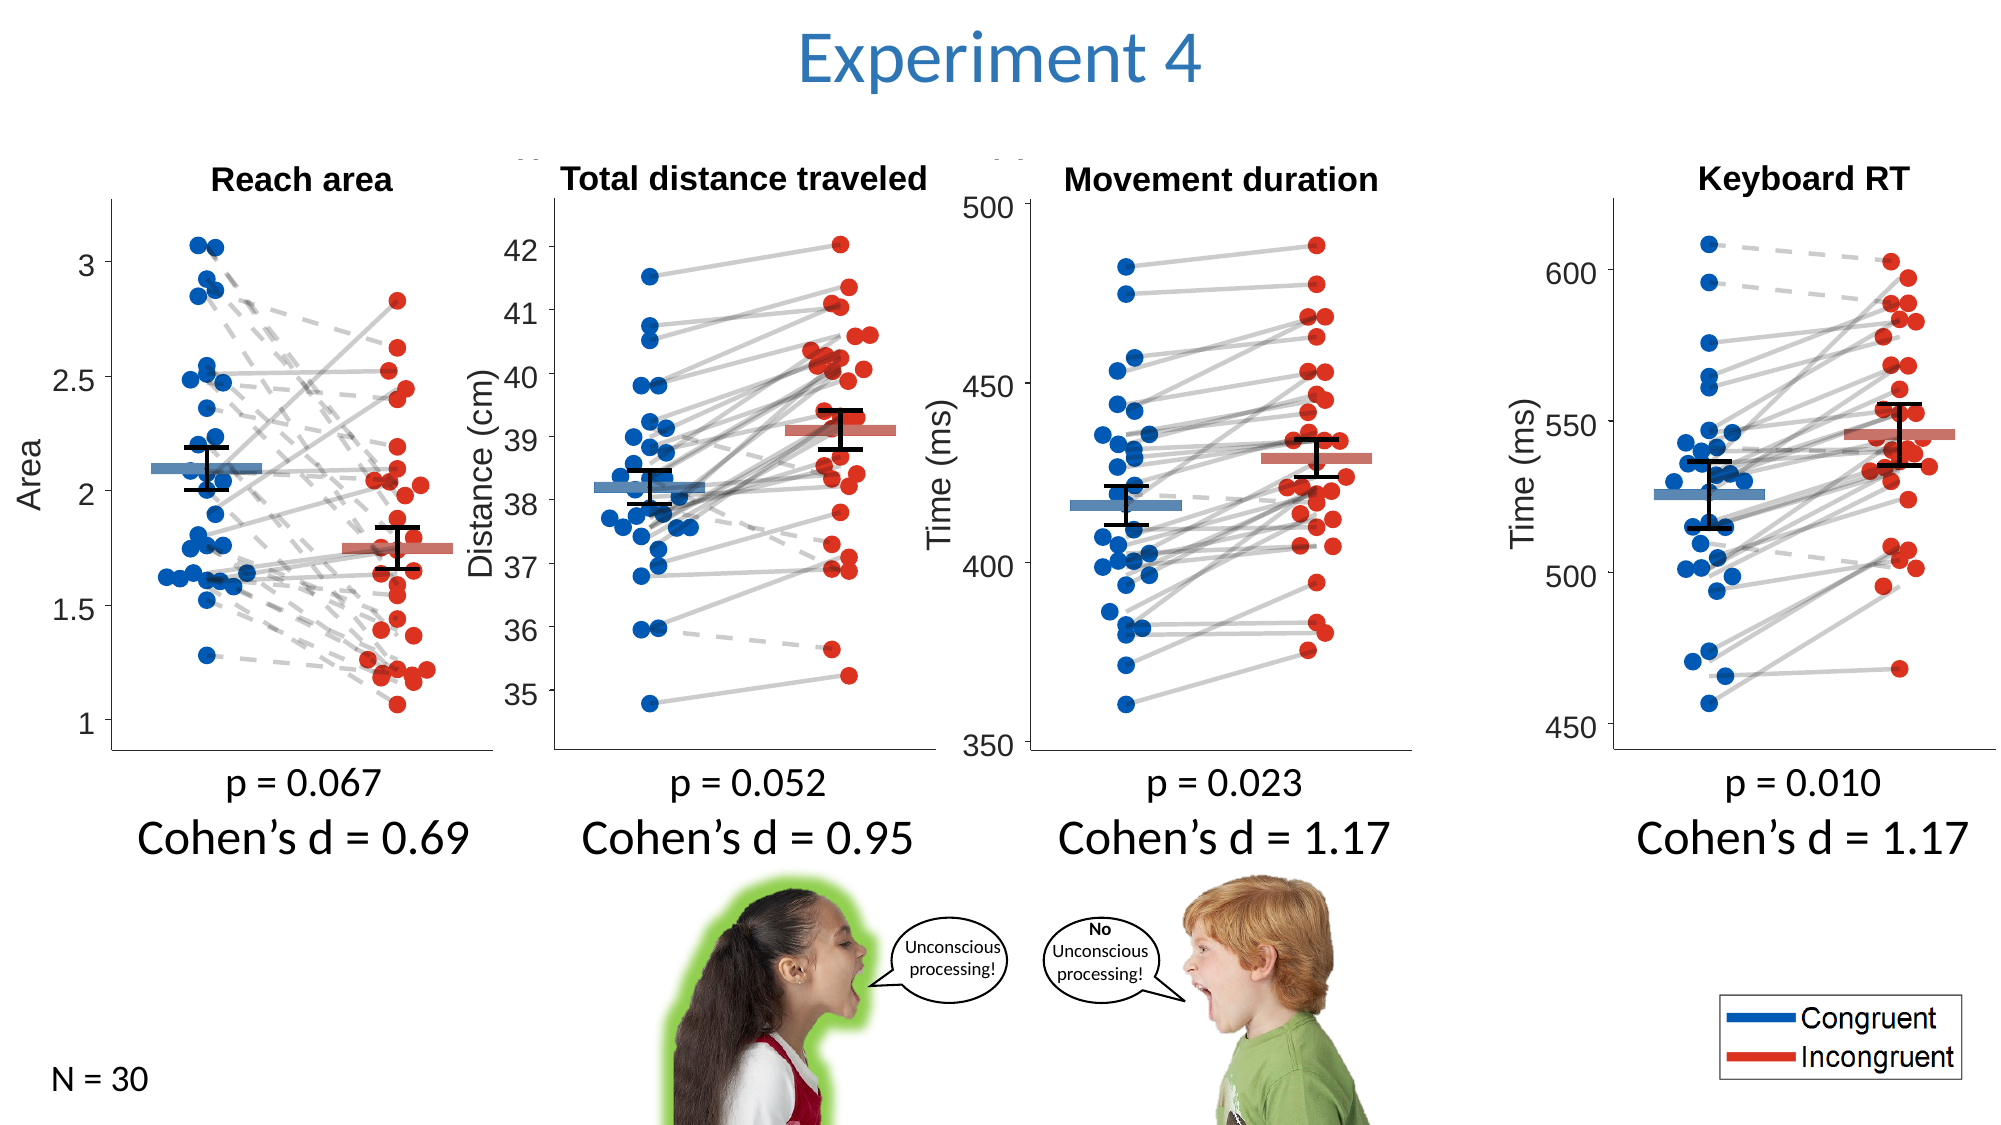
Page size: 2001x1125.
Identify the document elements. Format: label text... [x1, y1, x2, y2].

text_box p = 0.052 Cohen’s d = 0.95 [553, 762, 943, 872]
text_box p = 0.010 Cohen’s d = 1.17 [1608, 752, 1998, 872]
text_box p = 0.023 Cohen’s d = 1.17 [1034, 763, 1415, 872]
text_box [673, 871, 1380, 1125]
picture [2, 159, 1421, 763]
text_box N = 30 [36, 1046, 559, 1107]
text_box Experiment 4 [0, 0, 2000, 105]
text_box p = 0.067 Cohen’s d = 0.69 [117, 763, 490, 872]
picture [1717, 992, 1964, 1080]
picture [1485, 159, 2000, 752]
